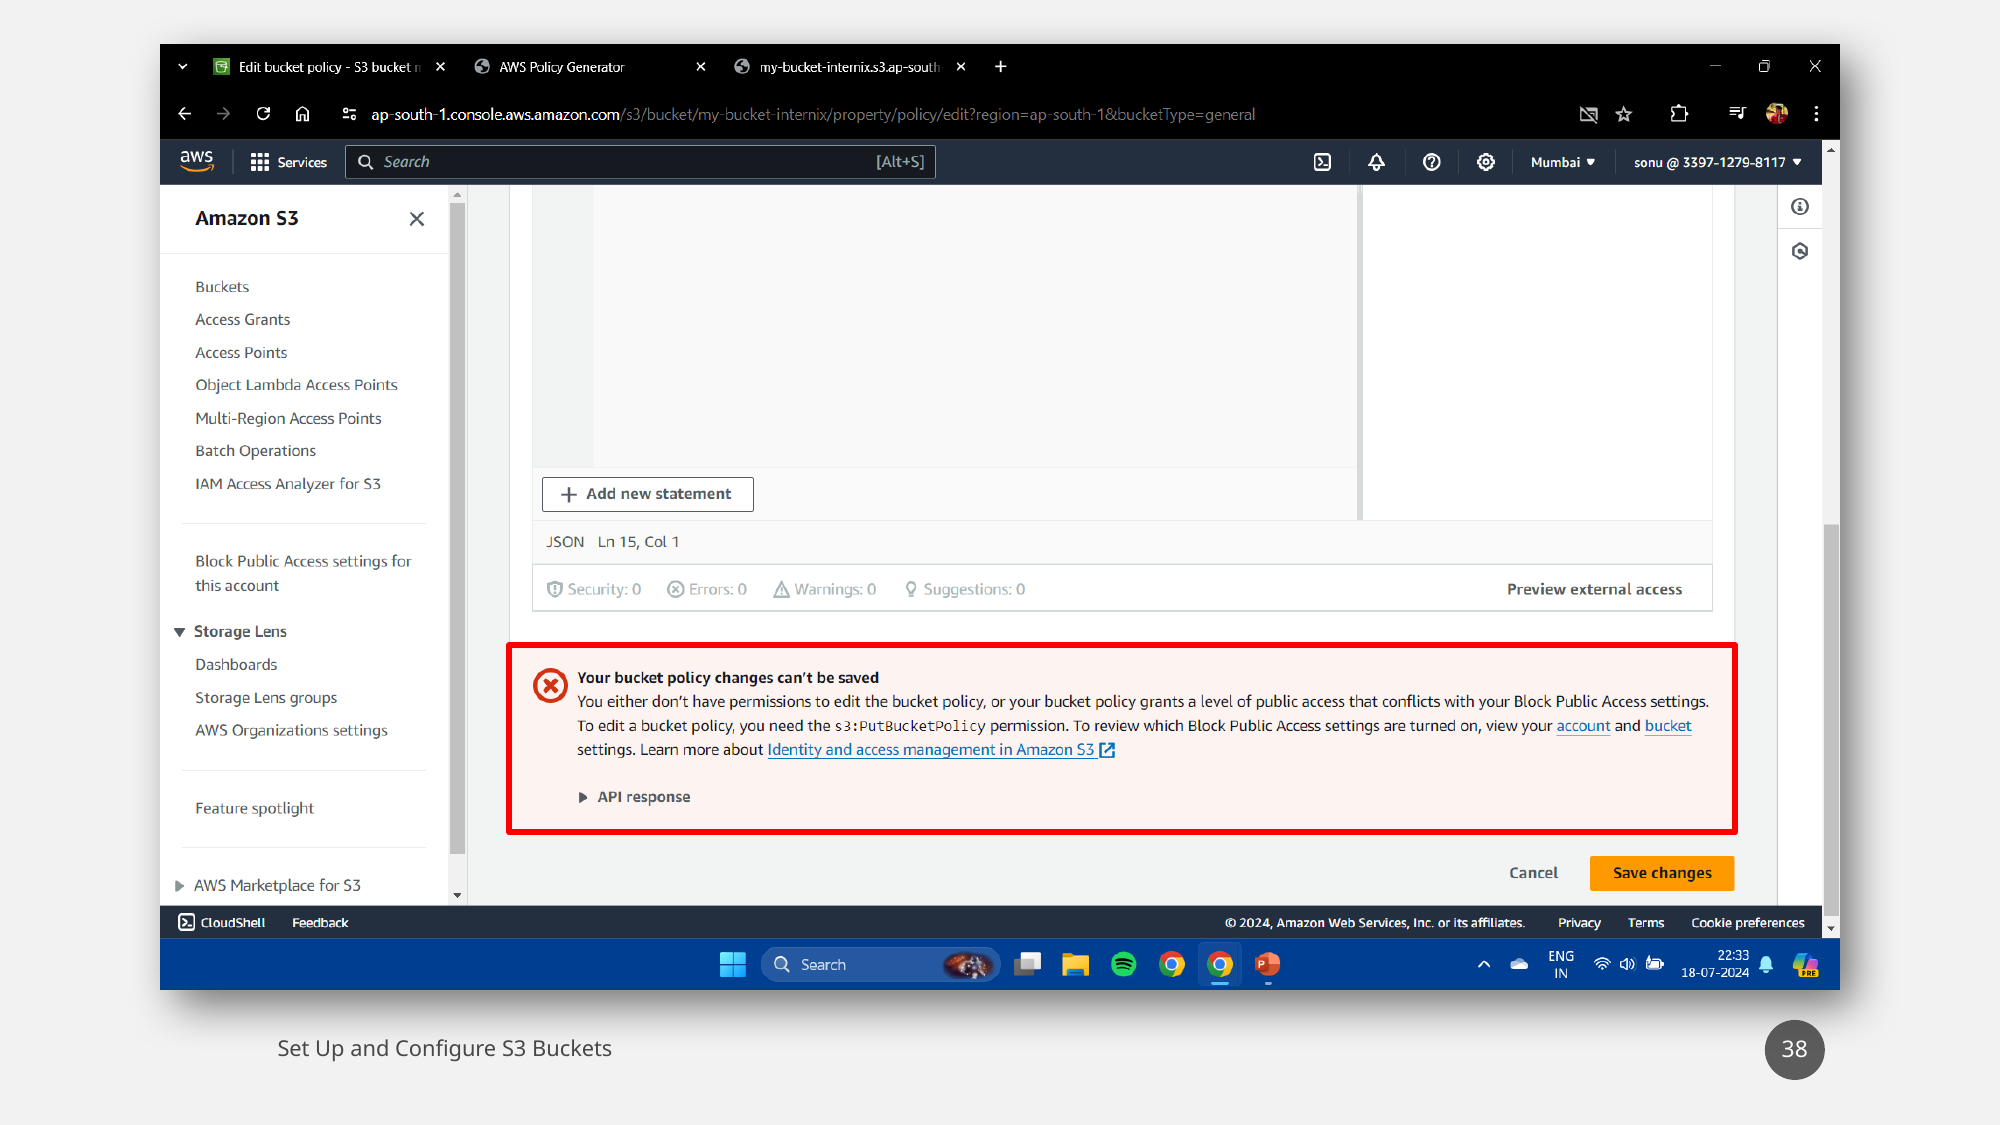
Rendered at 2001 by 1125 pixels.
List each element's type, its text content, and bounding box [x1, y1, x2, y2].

footer Set Up and Configure S3 Buckets [262, 1039, 1231, 1076]
slide_number 38 [1764, 1039, 1825, 1080]
picture [160, 44, 1840, 990]
